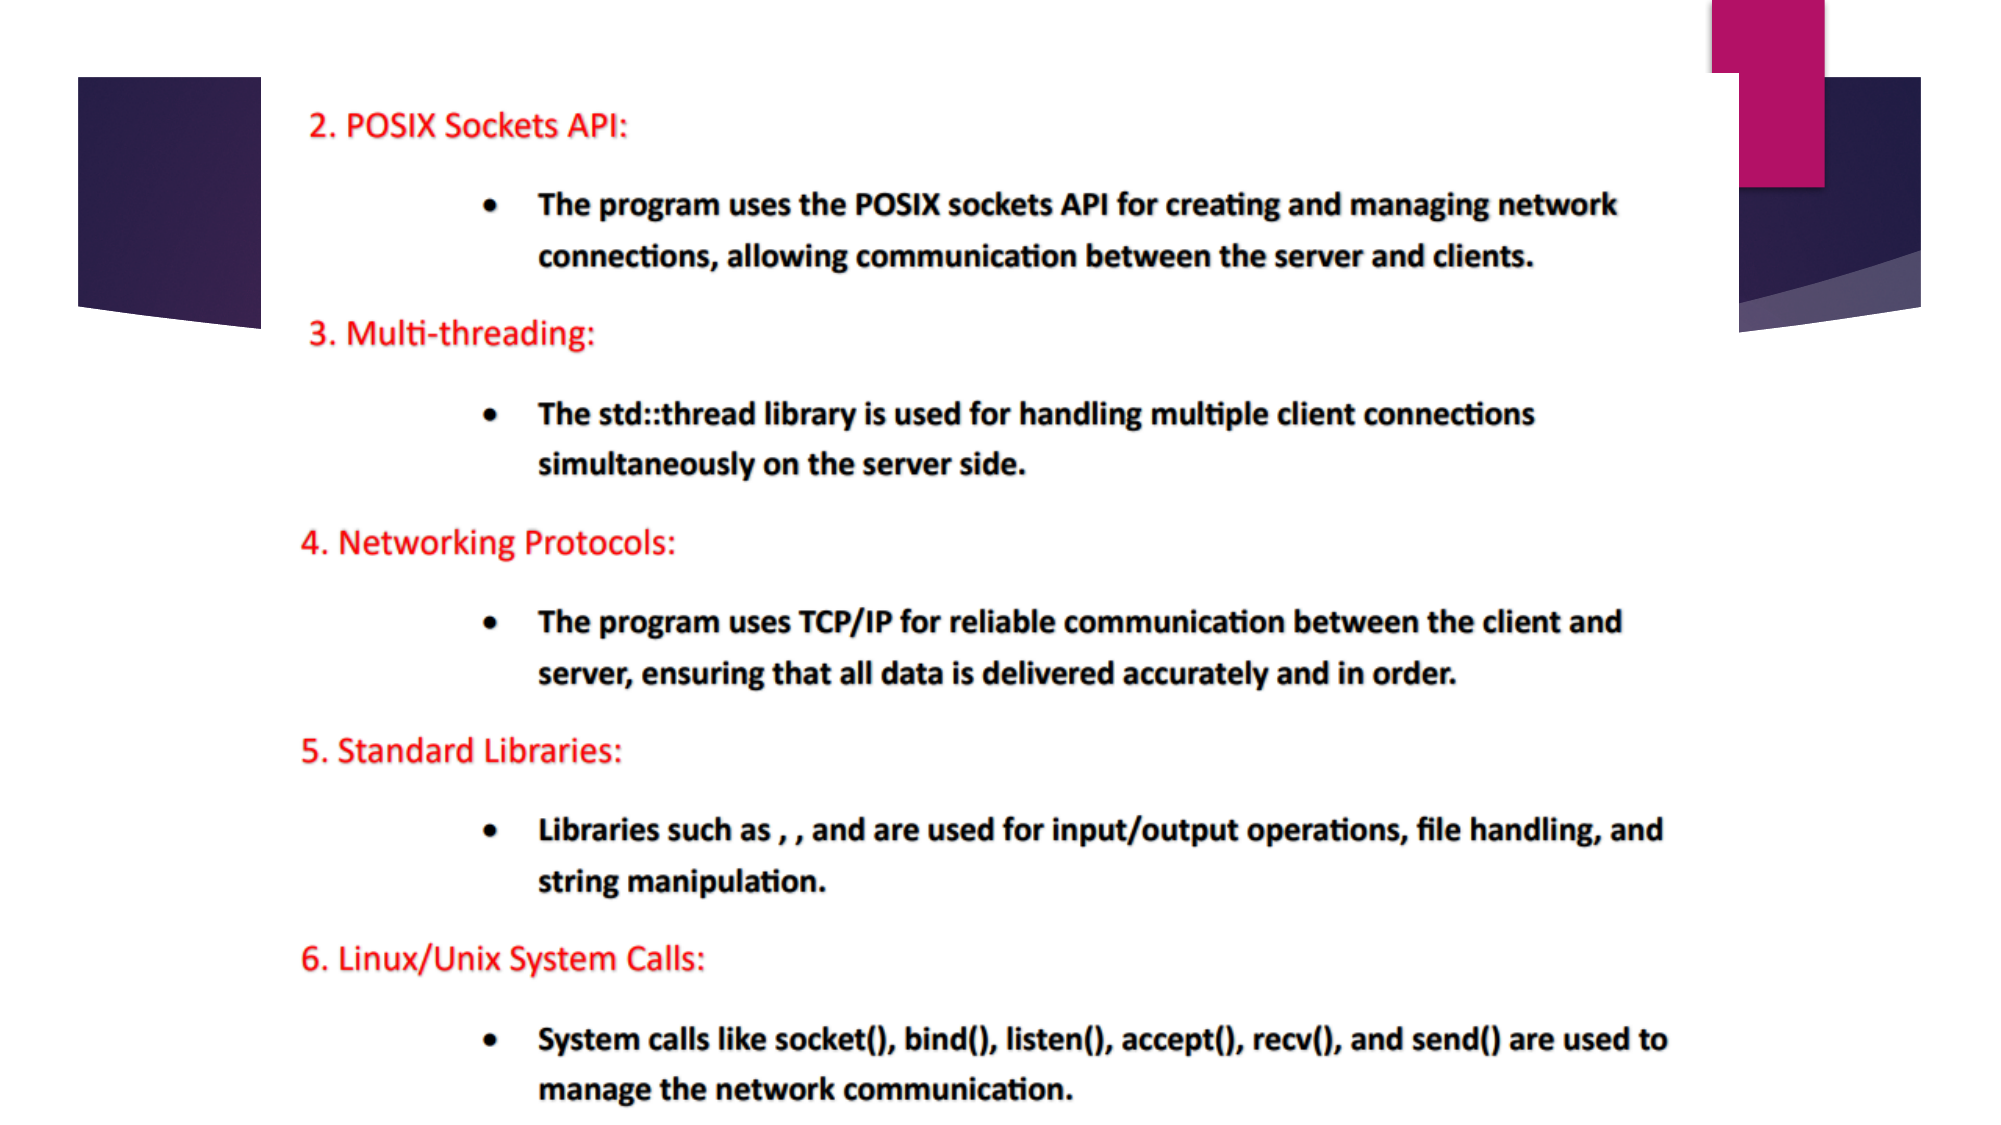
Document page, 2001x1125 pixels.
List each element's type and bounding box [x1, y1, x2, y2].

picture [261, 73, 1739, 1125]
